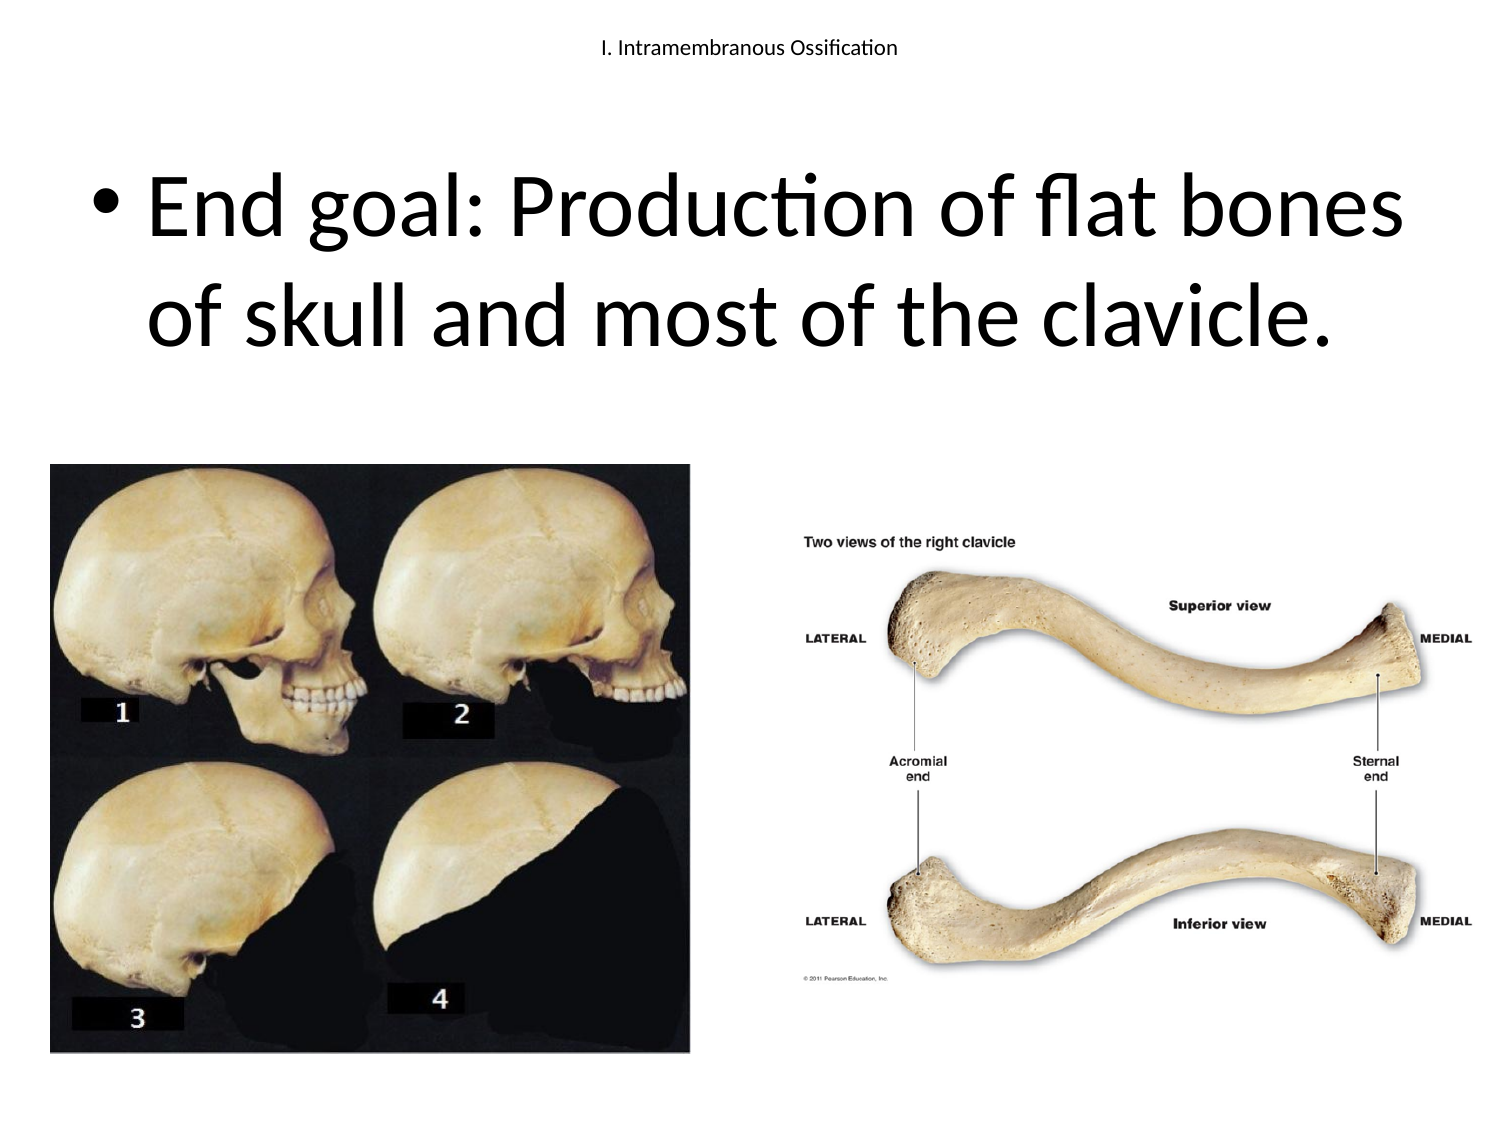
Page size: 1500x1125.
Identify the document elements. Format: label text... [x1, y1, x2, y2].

list End goal: Production of flat bones of skull and most of the clavicle. [75, 137, 1425, 880]
picture [799, 532, 1476, 986]
picture [49, 464, 691, 1054]
title I. Intramembranous Ossification [75, 24, 1425, 68]
